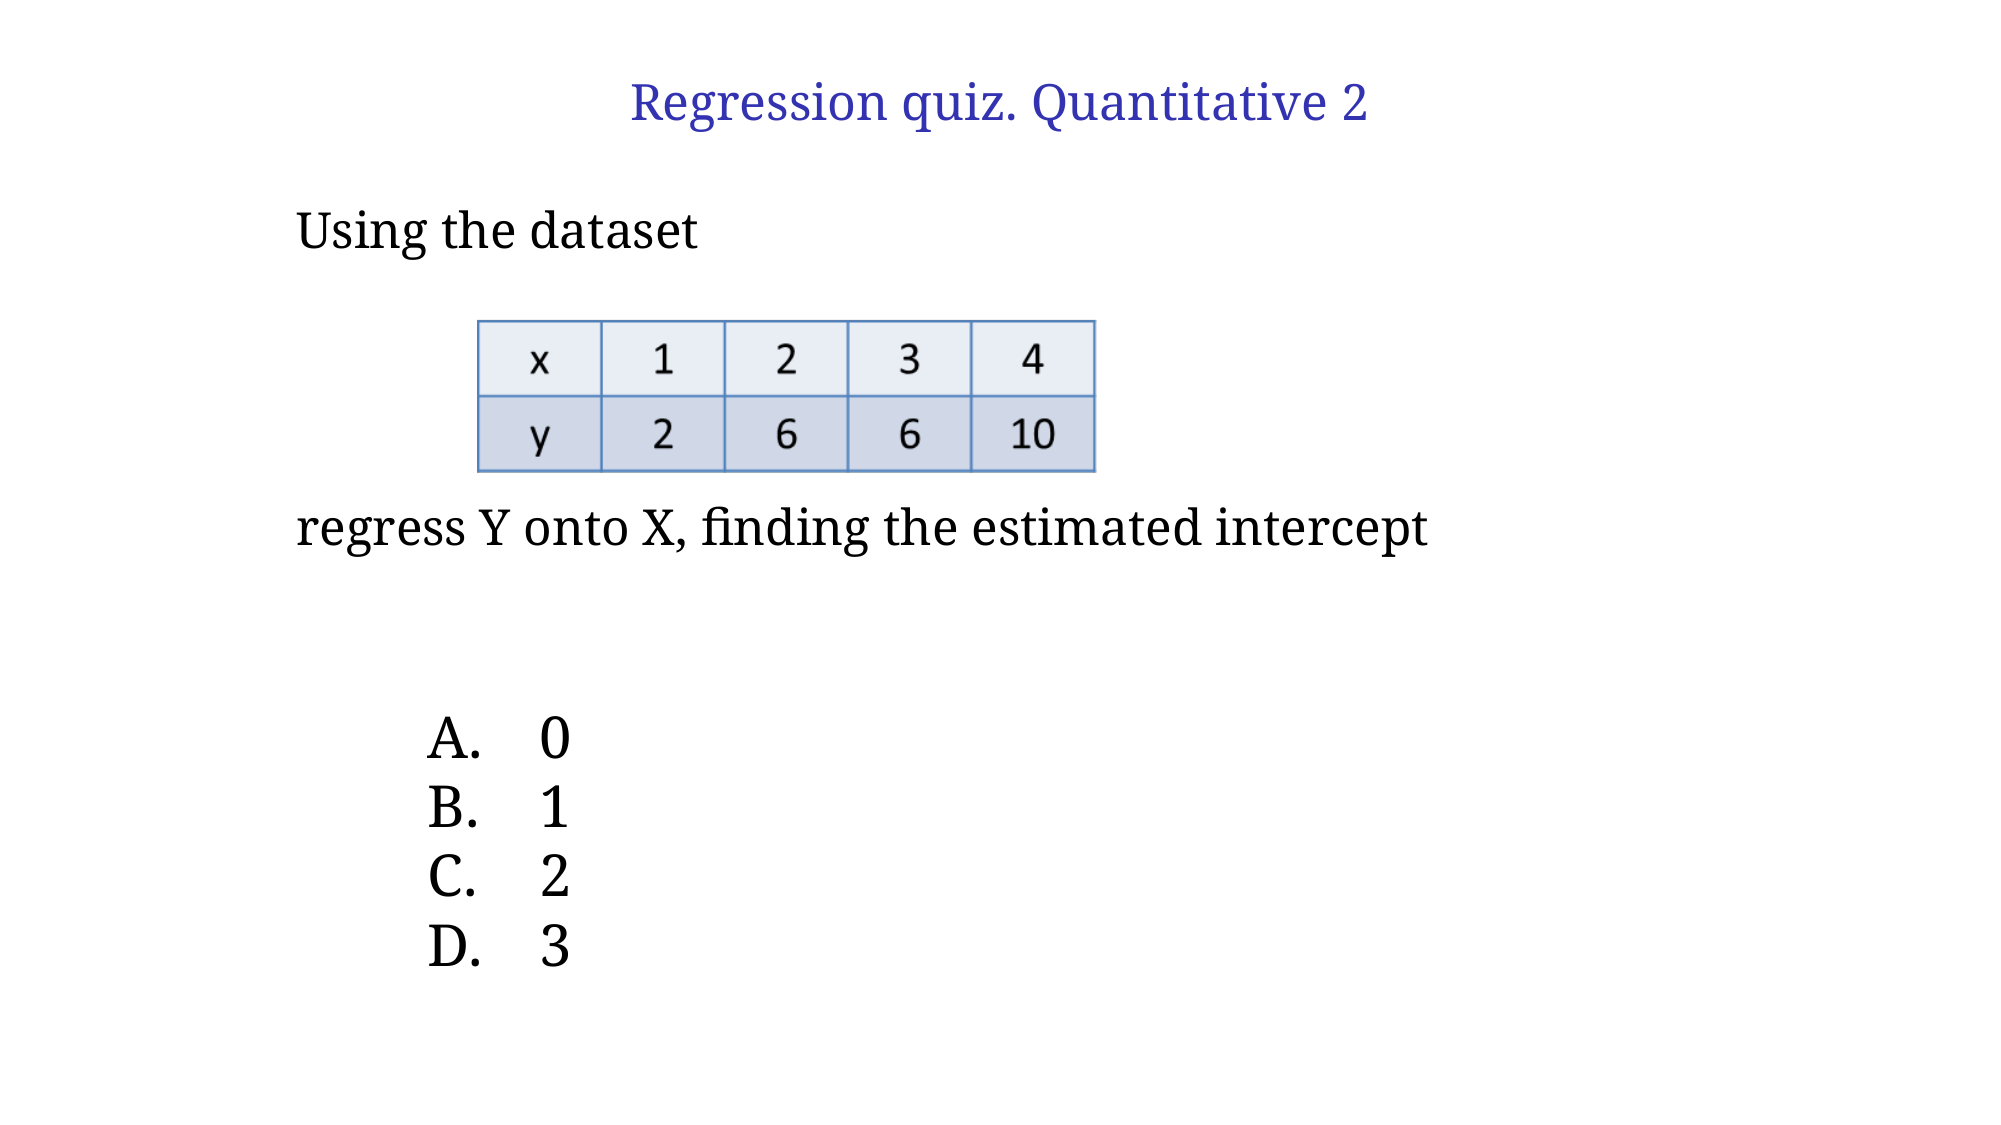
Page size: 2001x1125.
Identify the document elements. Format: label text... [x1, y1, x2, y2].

text_box 0 1 2 3 [412, 693, 1163, 986]
picture [477, 314, 1098, 490]
title Regression quiz. Quantitative 2 [250, 68, 1750, 139]
